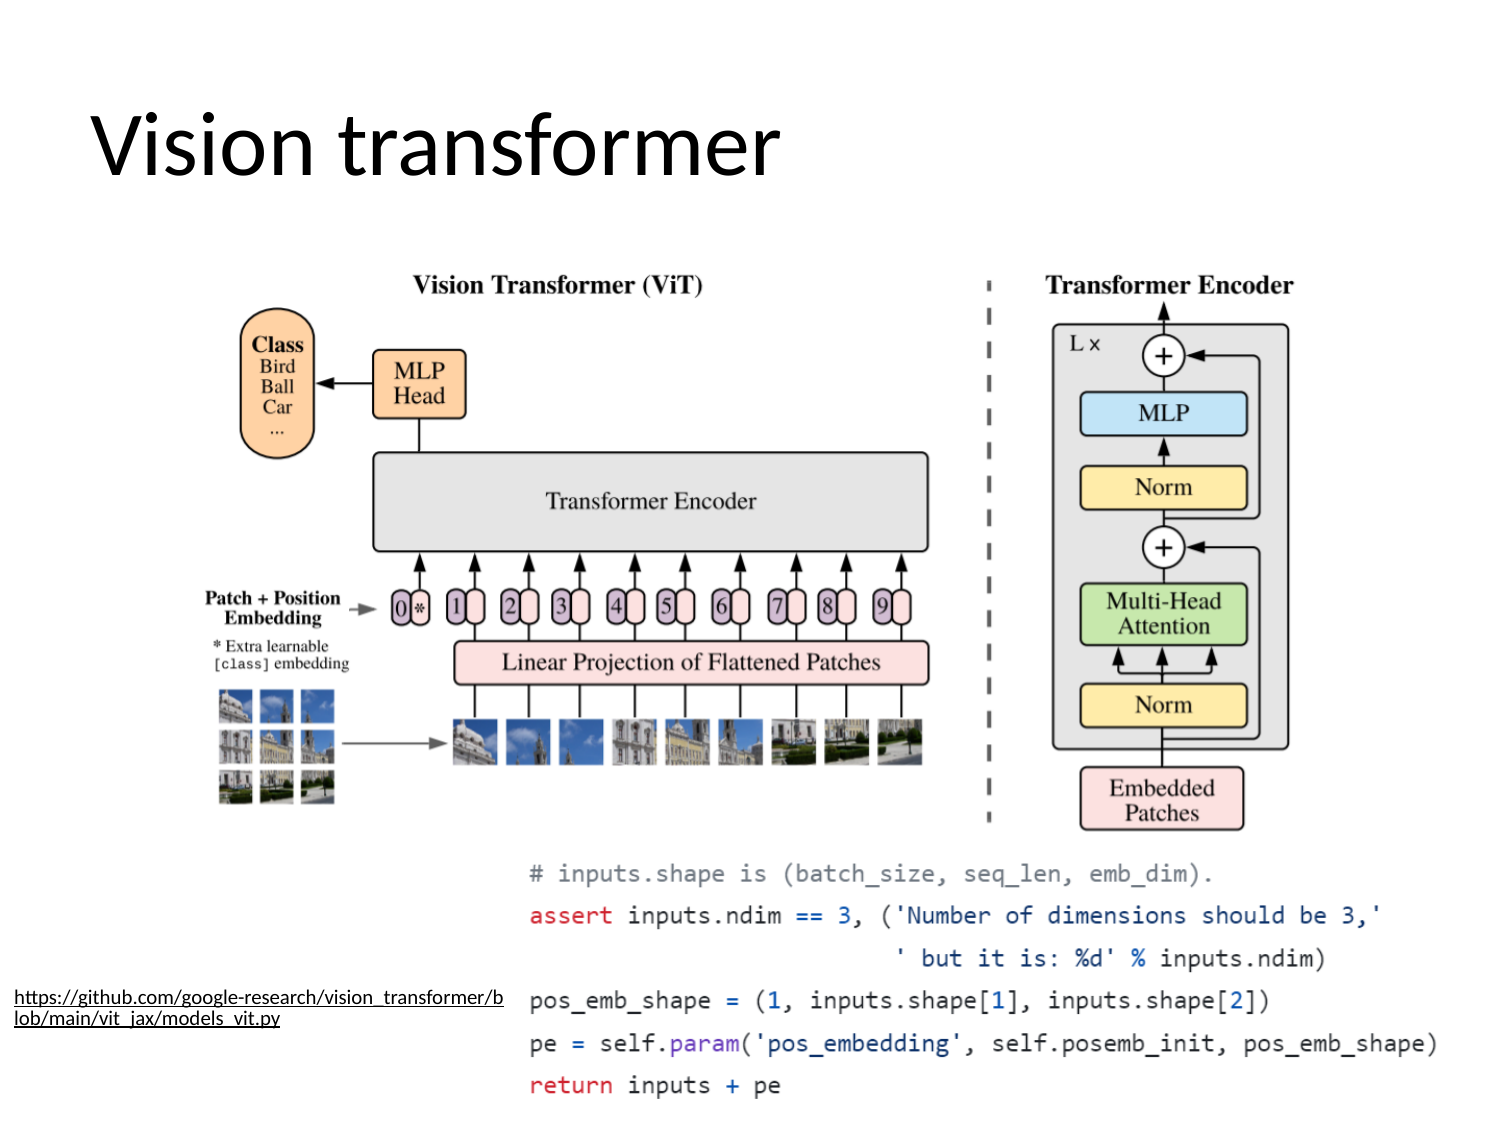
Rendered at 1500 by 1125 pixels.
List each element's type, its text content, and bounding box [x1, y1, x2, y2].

picture [0, 255, 1500, 1125]
title Vision transformer [75, 45, 1425, 233]
text_box https://github.com/google-research/vision_transformer/blob/main/vit_jax/models_vit.py [0, 975, 496, 1041]
